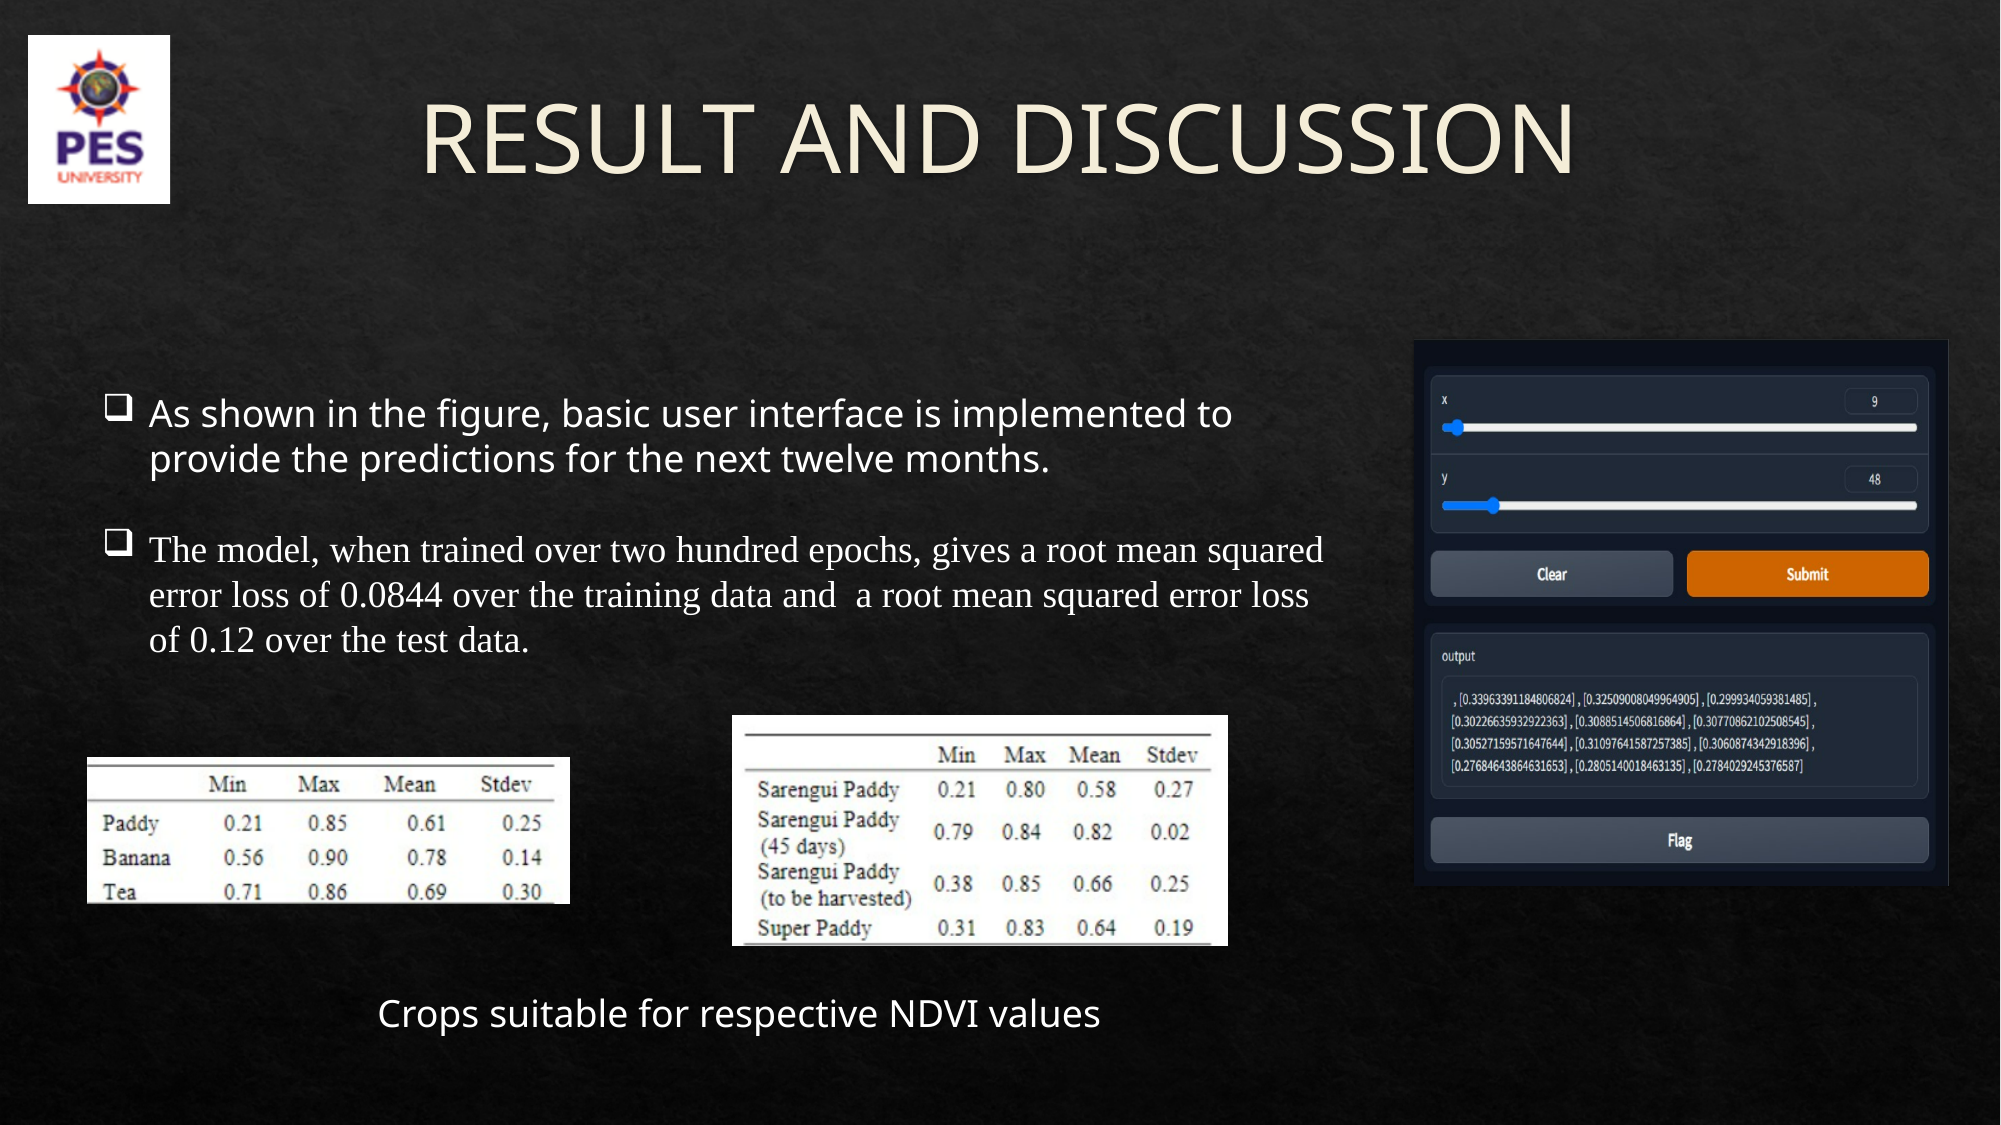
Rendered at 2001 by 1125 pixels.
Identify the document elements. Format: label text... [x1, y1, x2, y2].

picture [27, 35, 171, 204]
picture [732, 715, 1228, 946]
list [1413, 339, 1949, 886]
text_box As shown in the figure, basic user interface is implemented to provide the predictions for the next twelve months. The model, when trained over two hundred epochs, gives a root mean squared error loss of 0.0844 over the training data and a root mean squared error loss of 0.12 over the test data. [87, 382, 1354, 893]
title RESULT AND DISCUSSION [149, 43, 1849, 243]
picture [87, 757, 571, 905]
text_box Crops suitable for respective NDVI values [362, 982, 1598, 1042]
